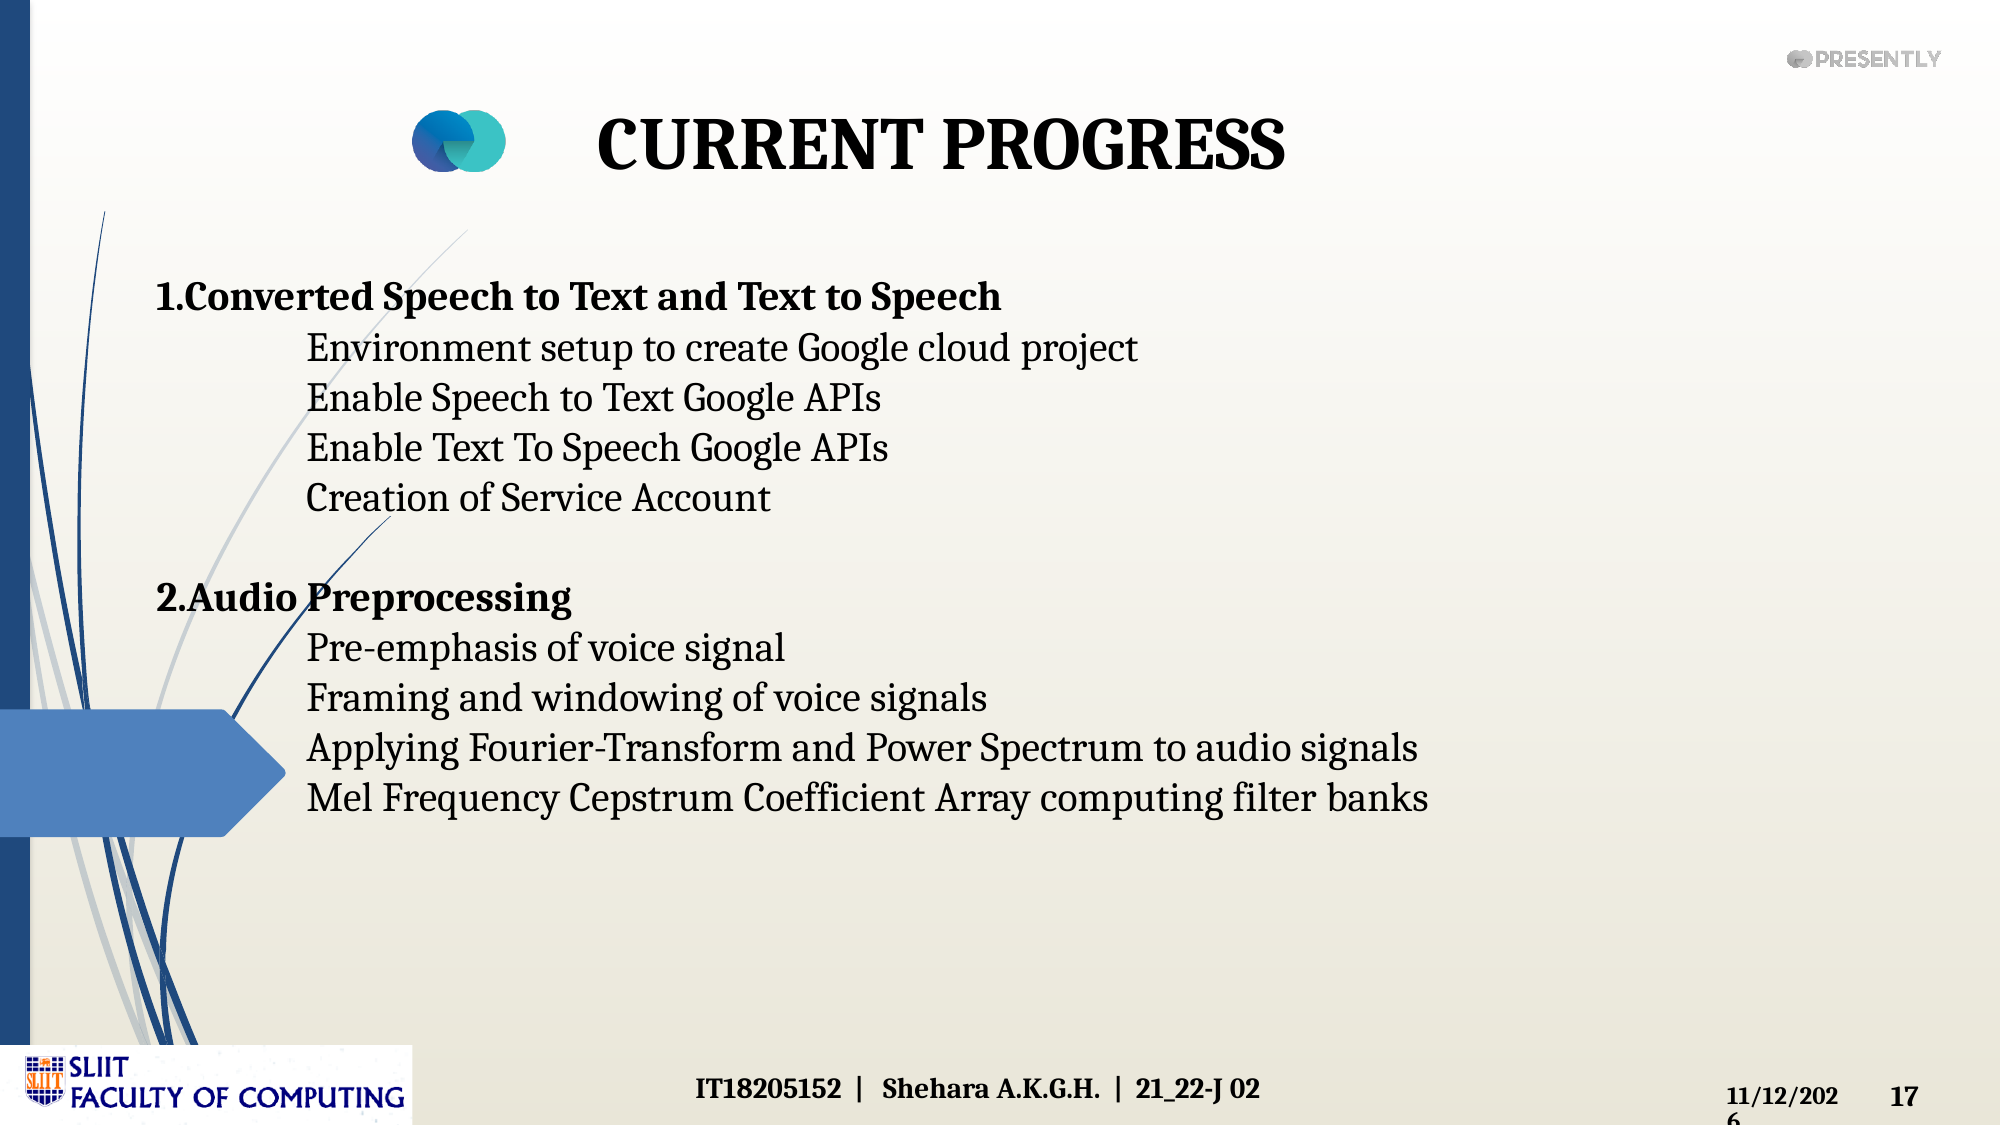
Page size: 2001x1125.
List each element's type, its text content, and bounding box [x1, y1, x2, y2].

picture [1742, 0, 1986, 180]
picture [337, 19, 580, 262]
text_box Converted Speech to Text and Text to Speech Environment setup to create Google cloud project Enable Speech to Text Google APIs Enable Text To Speech Google APIs Creation of Service Account Audio Preprocessing Pre-emphasis of voice signal Framing and windowing of voice signals Applying Fourier-Transform and Power Spectrum to audio signals Mel Frequency Cepstrum Coefficient Array computing filter banks [141, 261, 1717, 1007]
picture [0, 1045, 413, 1125]
text_box IT18205152 | Shehara A.K.G.H. | 21_22-J 02 [680, 1062, 1320, 1125]
text_box CURRENT PROGRESS [583, 87, 1302, 193]
